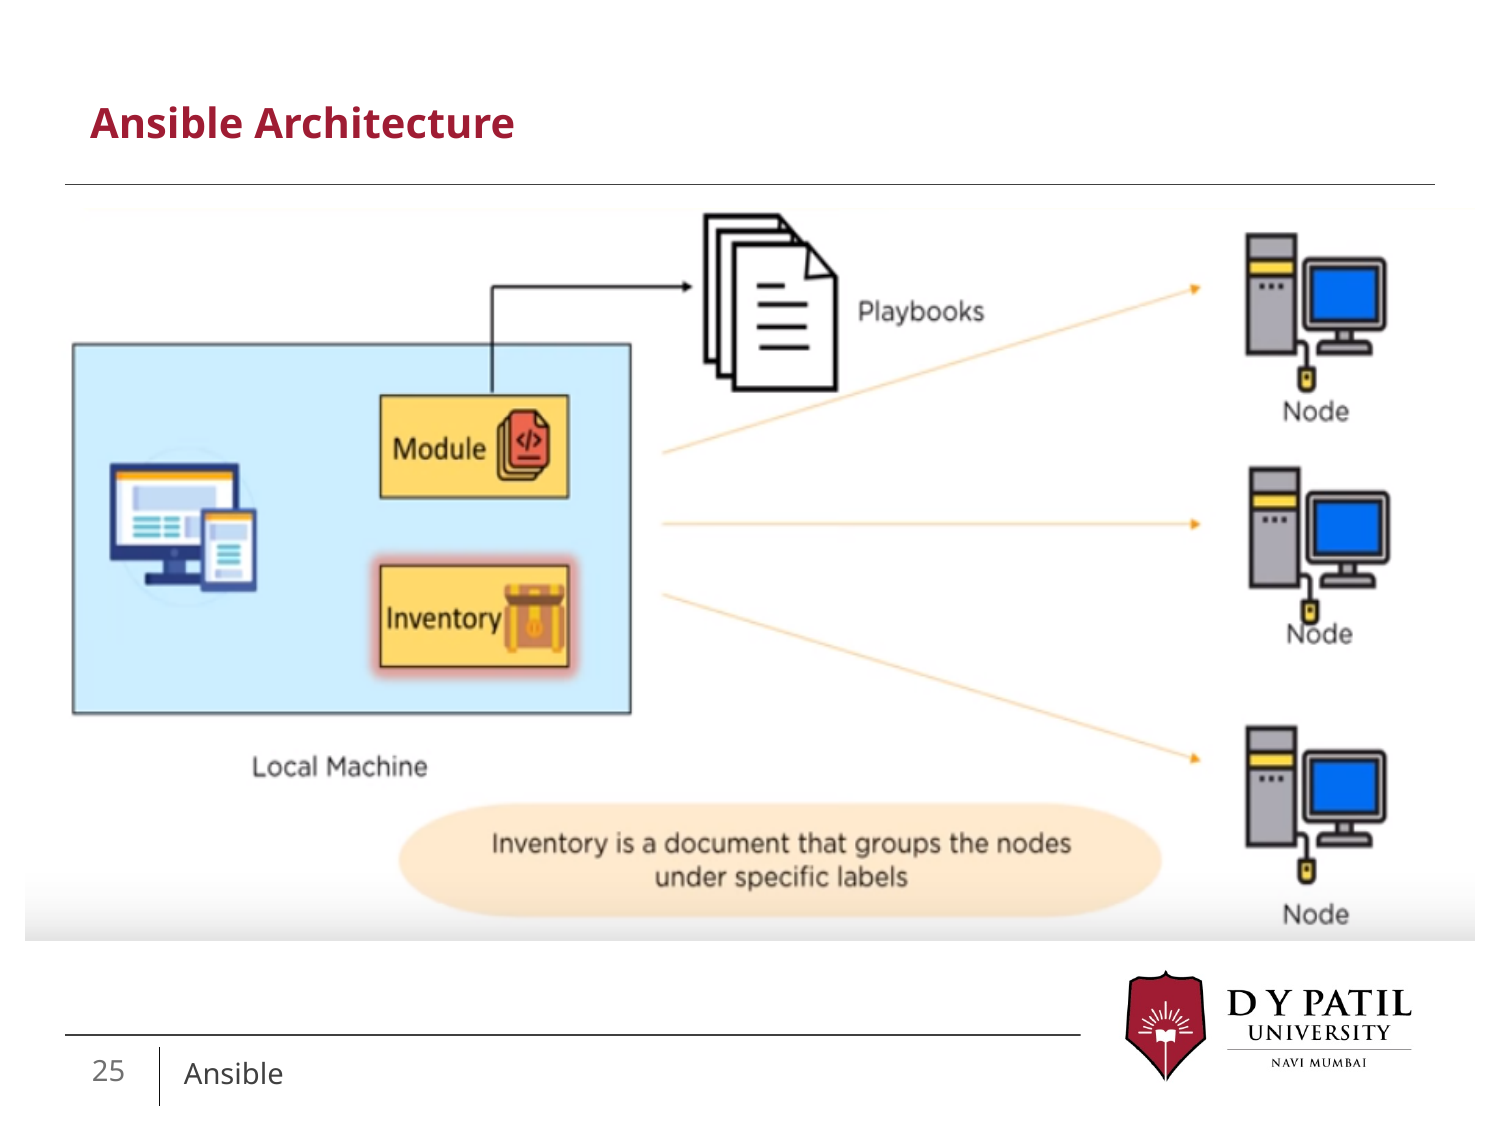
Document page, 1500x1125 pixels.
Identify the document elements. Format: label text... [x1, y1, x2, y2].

slide_number 25 [76, 1042, 155, 1103]
picture [25, 207, 1500, 1125]
footer Ansible [168, 1042, 644, 1103]
title Ansible Architecture [74, 54, 1426, 190]
